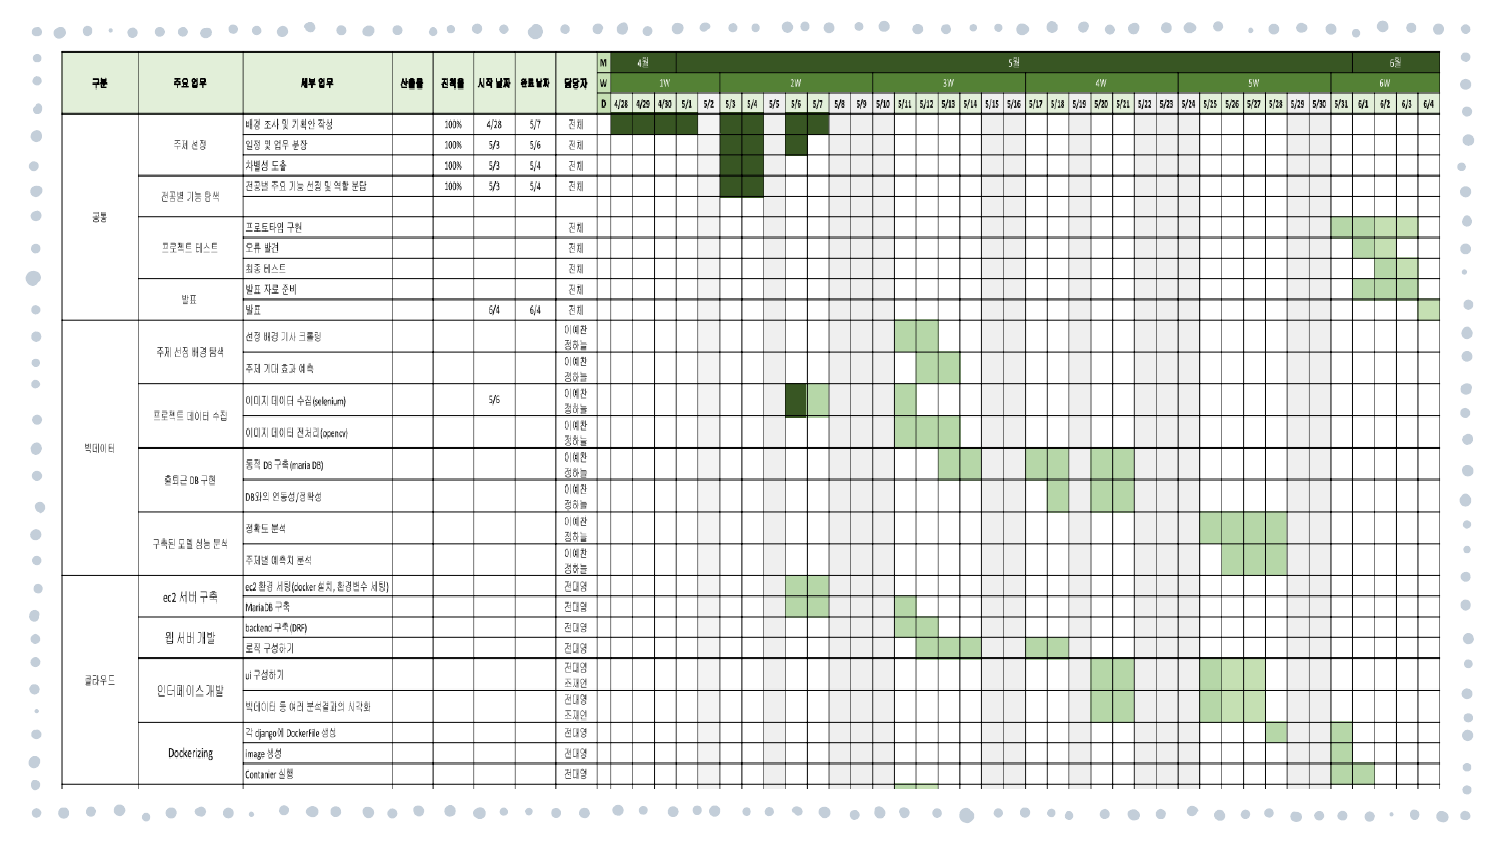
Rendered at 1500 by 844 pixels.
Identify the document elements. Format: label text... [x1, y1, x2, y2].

picture [56, 46, 1443, 789]
slide_number 36 [0, 741, 1500, 807]
